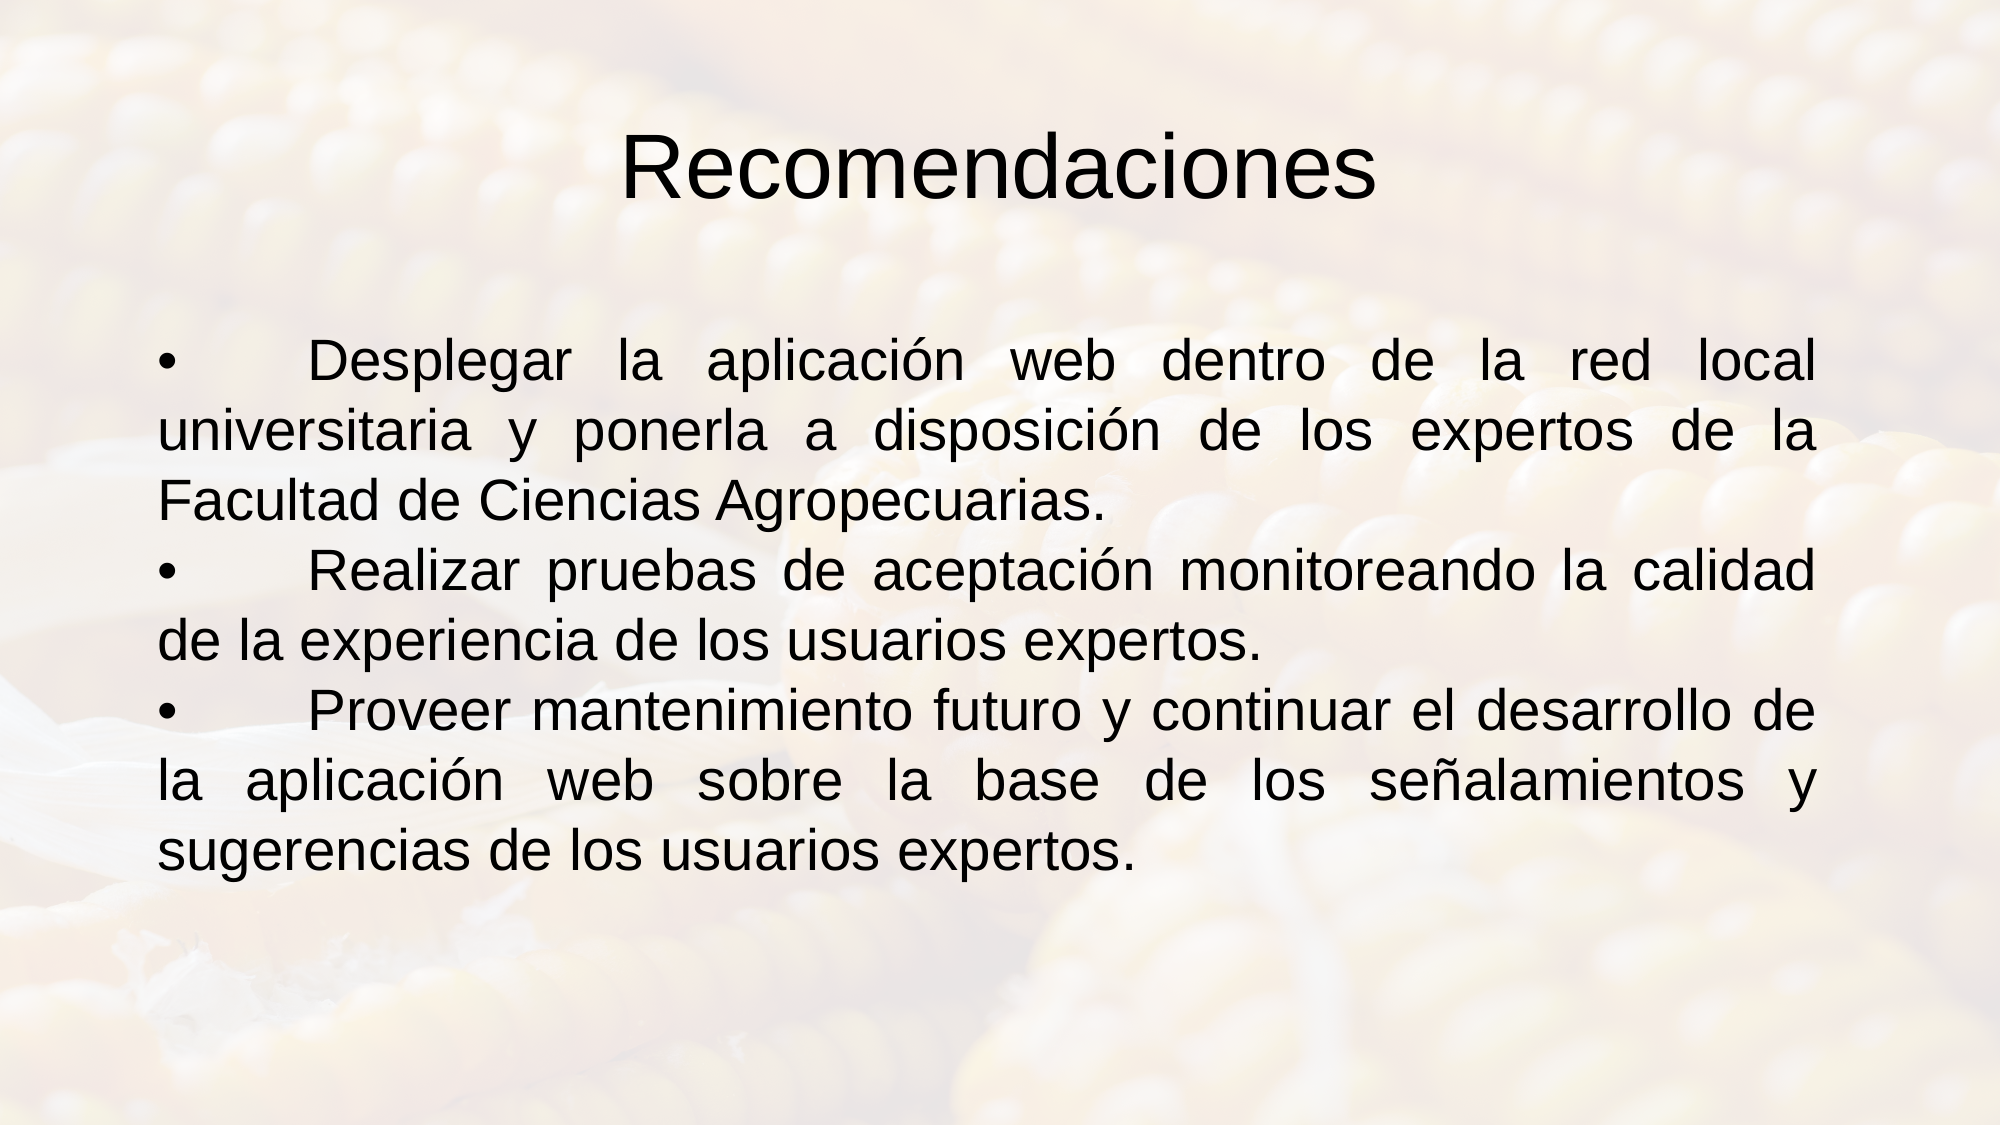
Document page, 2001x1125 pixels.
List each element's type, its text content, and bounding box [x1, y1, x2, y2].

title Recomendaciones [137, 59, 1863, 278]
text_box • Desplegar la aplicación web dentro de la red local universitaria y ponerla a disposición de los expertos de la Facultad de Ciencias Agropecuarias. • Realizar pruebas de aceptación monitoreando la calidad de la experiencia de los usuarios expertos. • Proveer mantenimiento futuro y continuar el desarrollo de la aplicación web sobre la base de los señalamientos y sugerencias de los usuarios expertos. [142, 314, 1835, 890]
